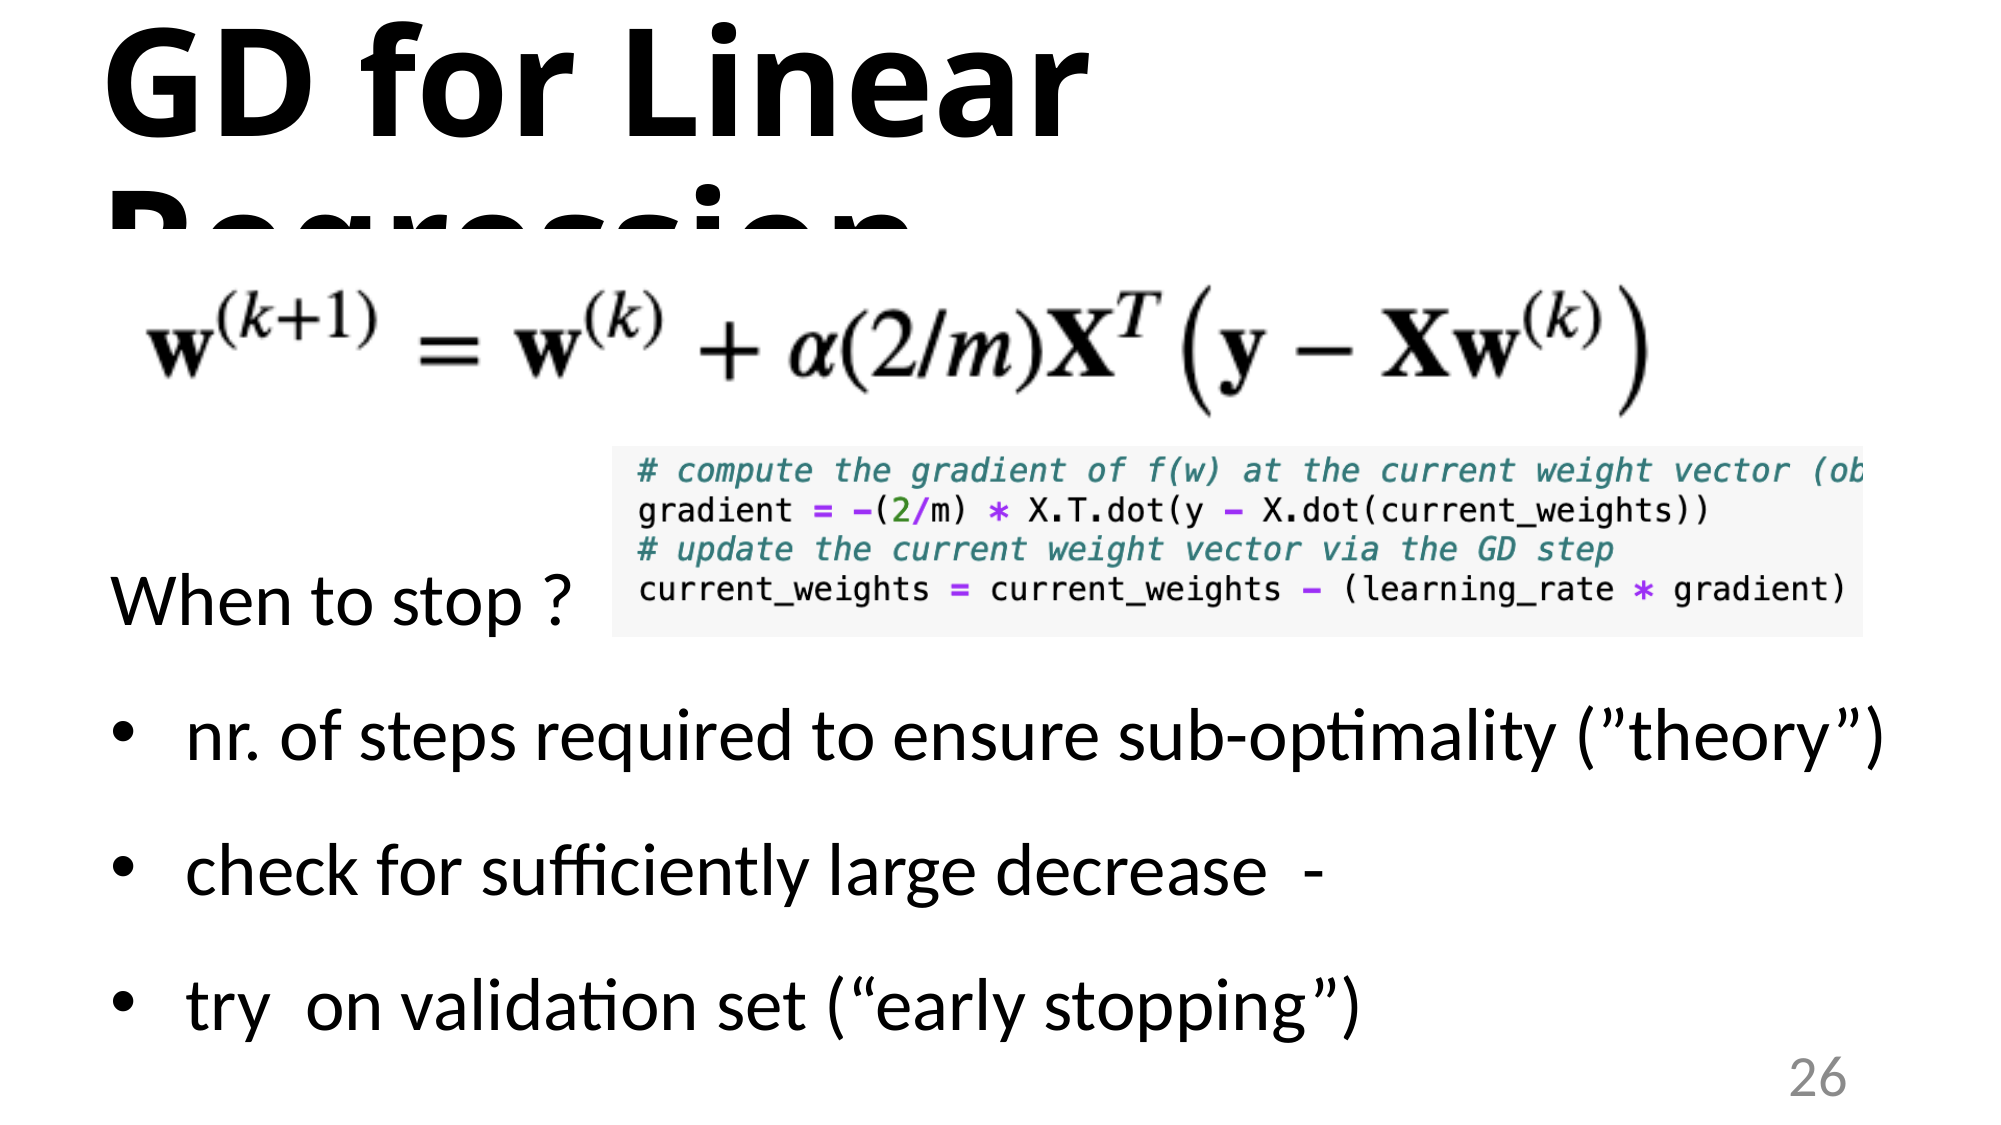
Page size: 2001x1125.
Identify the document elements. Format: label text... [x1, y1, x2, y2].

title GD for Linear Regression. [85, 59, 2000, 278]
picture [84, 229, 1863, 637]
slide_number 26 [1412, 1042, 1863, 1103]
